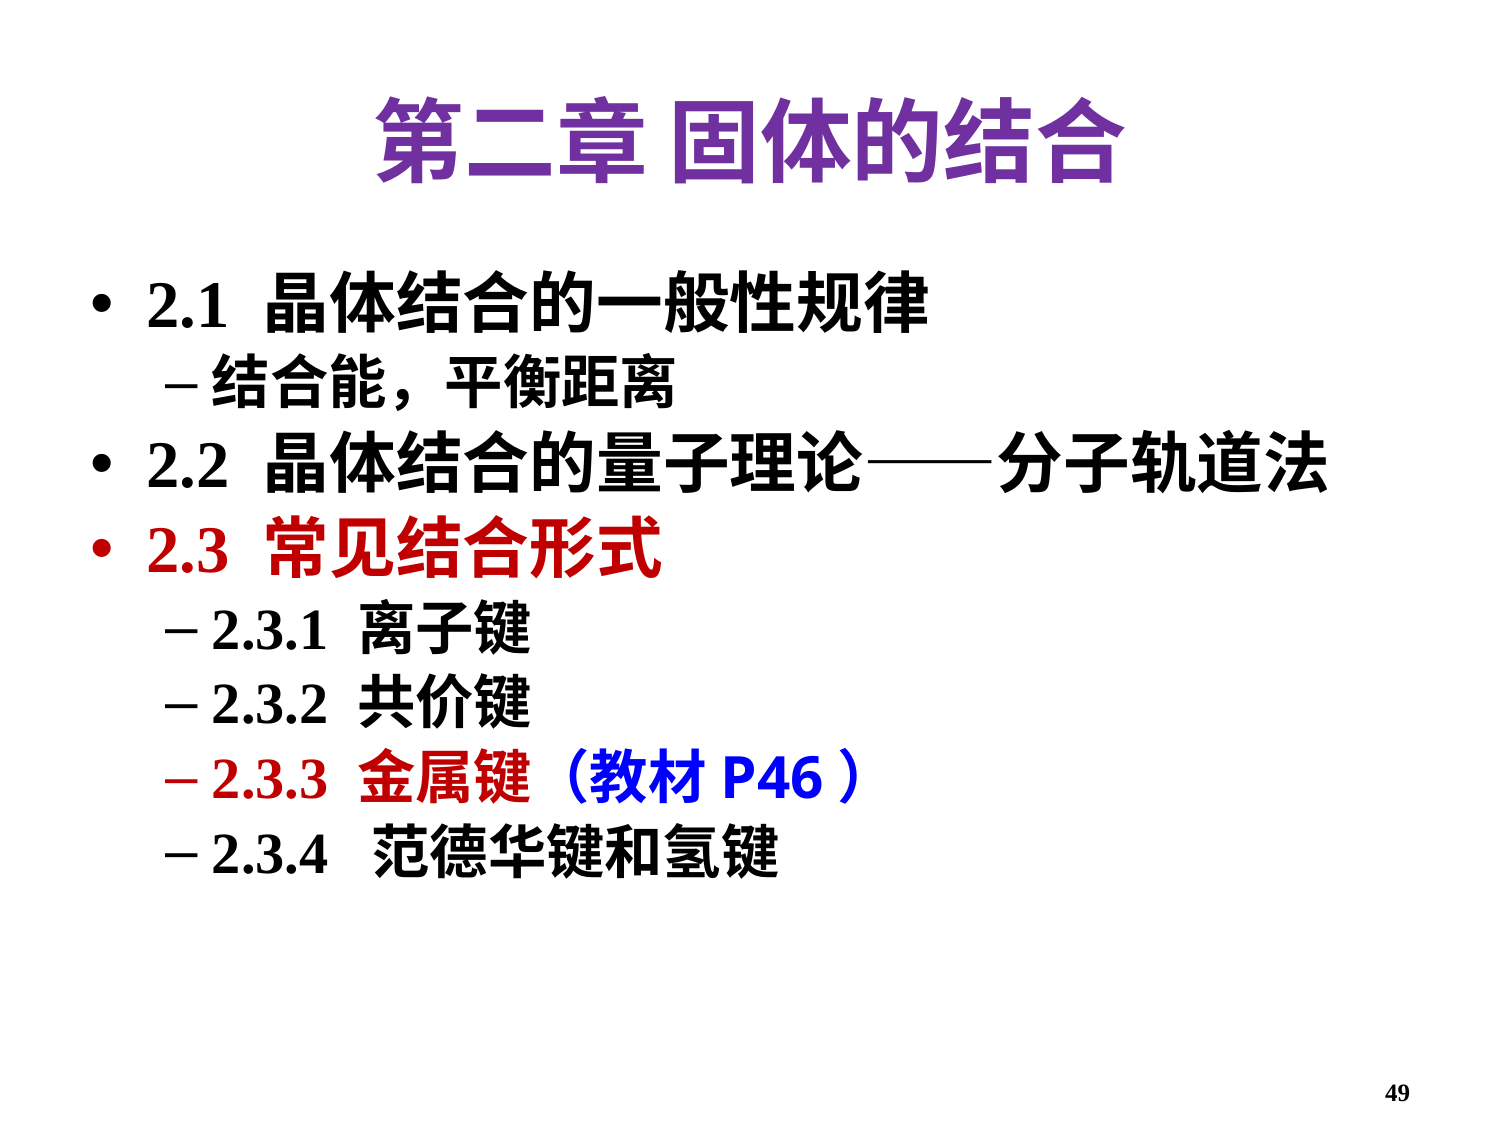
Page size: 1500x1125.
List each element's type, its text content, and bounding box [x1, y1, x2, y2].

title 第二章 固体的结合 [75, 45, 1425, 233]
slide_number 49 [1074, 1061, 1425, 1122]
list 2.1 晶体结合的一般性规律 结合能，平衡距离 2.2 晶体结合的量子理论——分子轨道法 2.3 常见结合形式 2.3.1 离子键 2.3.2 共价键 2.3.3 金属键（教材P46） 2.3.4 范德华键和氢键 [75, 262, 1425, 1005]
